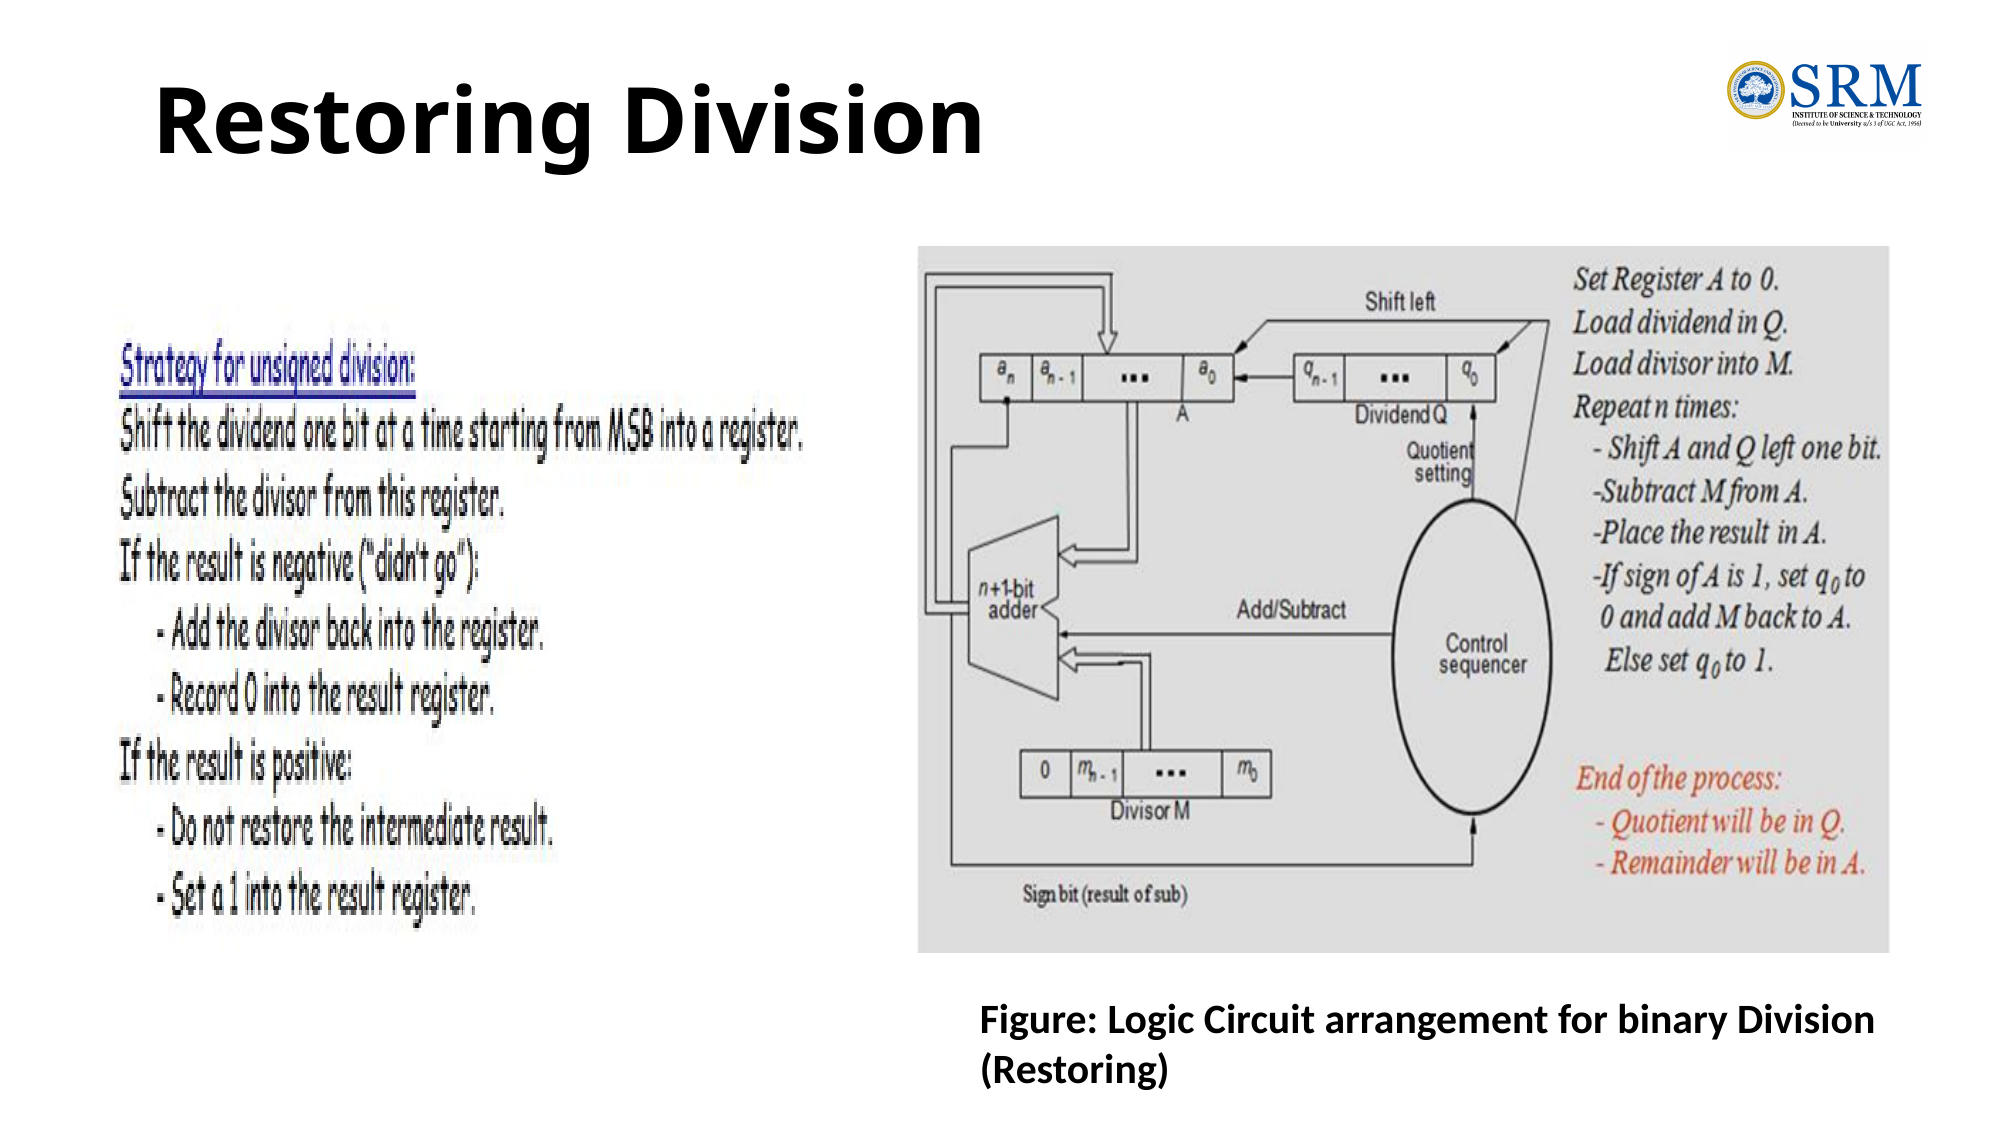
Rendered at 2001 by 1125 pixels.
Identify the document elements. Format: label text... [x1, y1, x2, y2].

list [97, 304, 813, 950]
title Restoring Division [137, 59, 1586, 188]
picture [1723, 37, 1926, 151]
text_box Figure: Logic Circuit arrangement for binary Division (Restoring) [964, 984, 1914, 1100]
picture [917, 245, 1890, 954]
